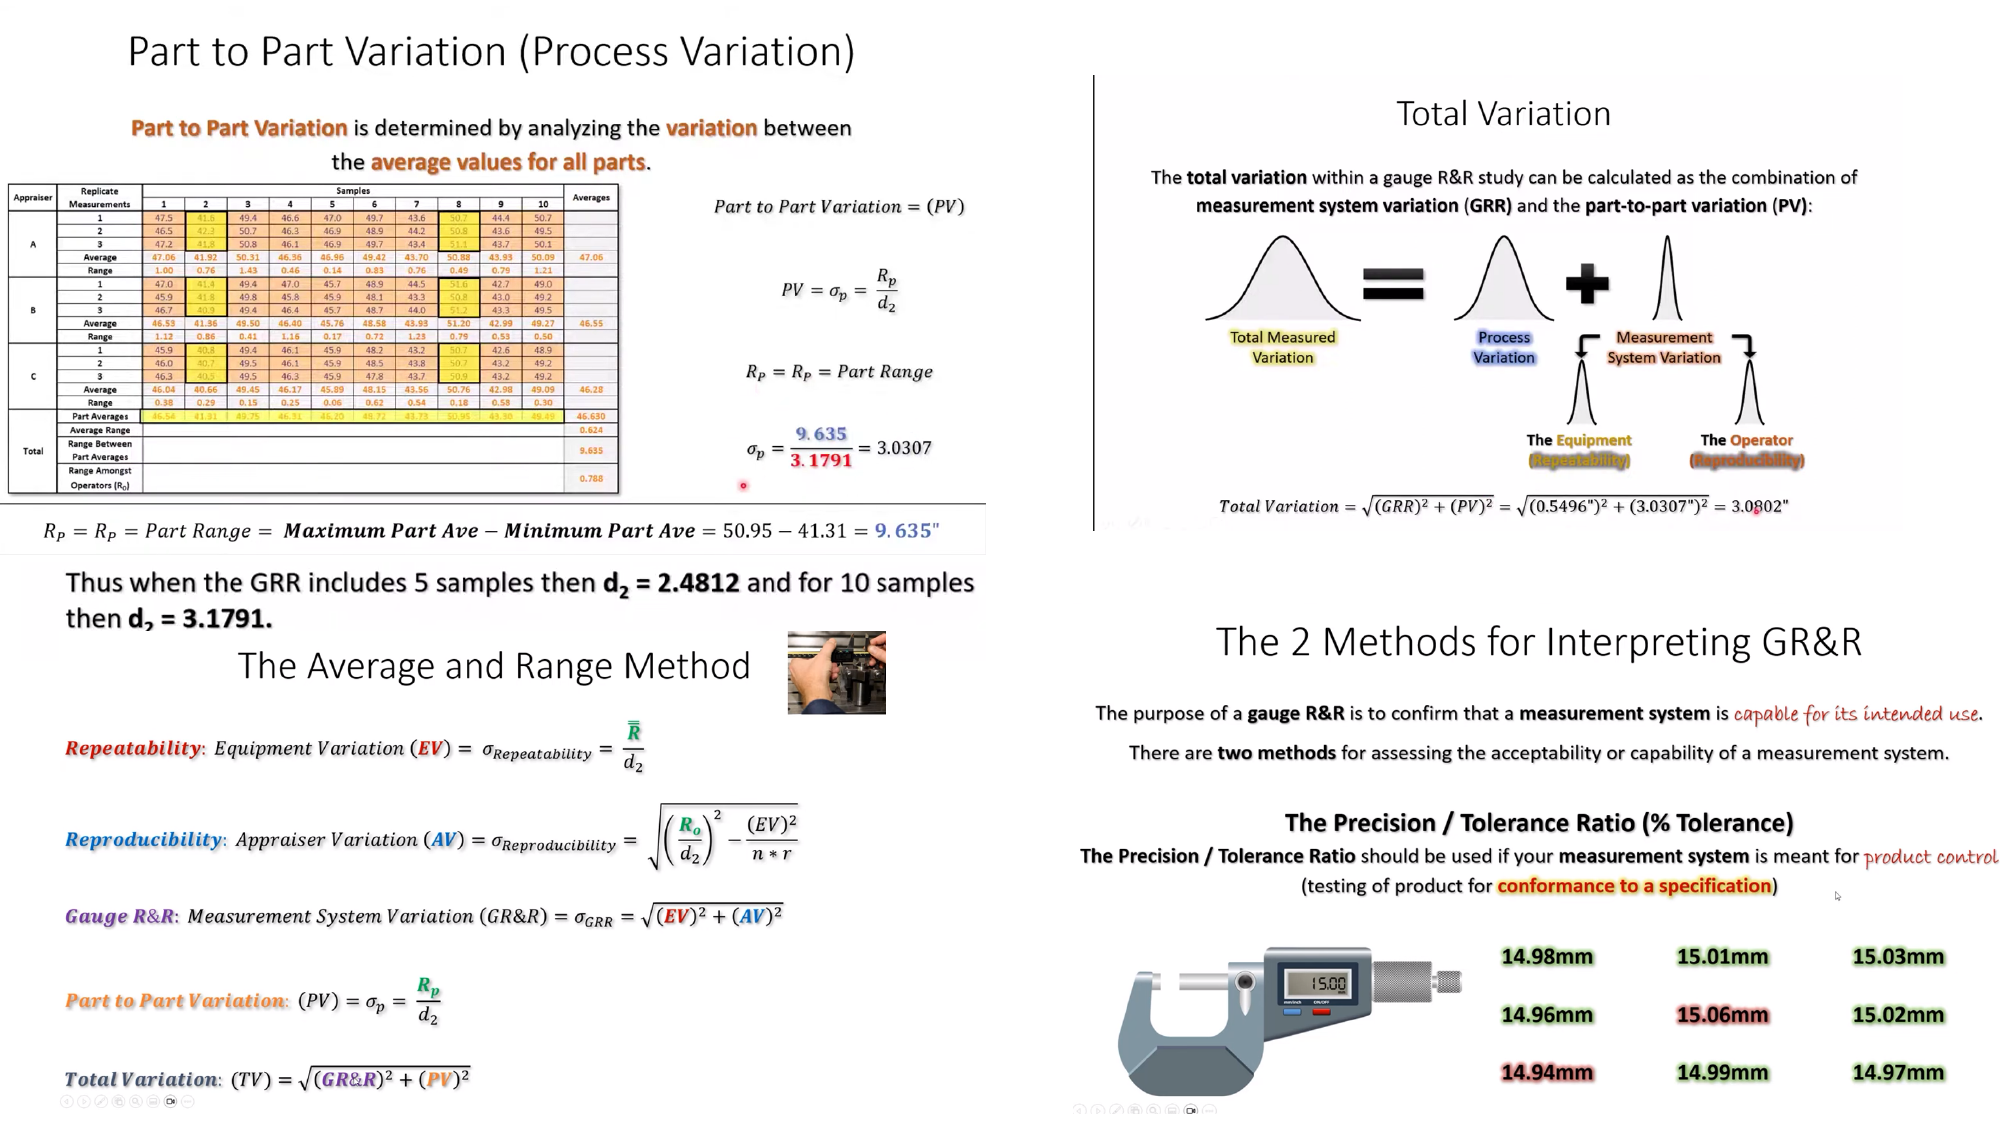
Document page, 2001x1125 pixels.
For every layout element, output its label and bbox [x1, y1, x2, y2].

picture [20, 561, 987, 1125]
picture [1093, 75, 1904, 537]
picture [1073, 602, 2000, 1114]
picture [0, 5, 987, 556]
